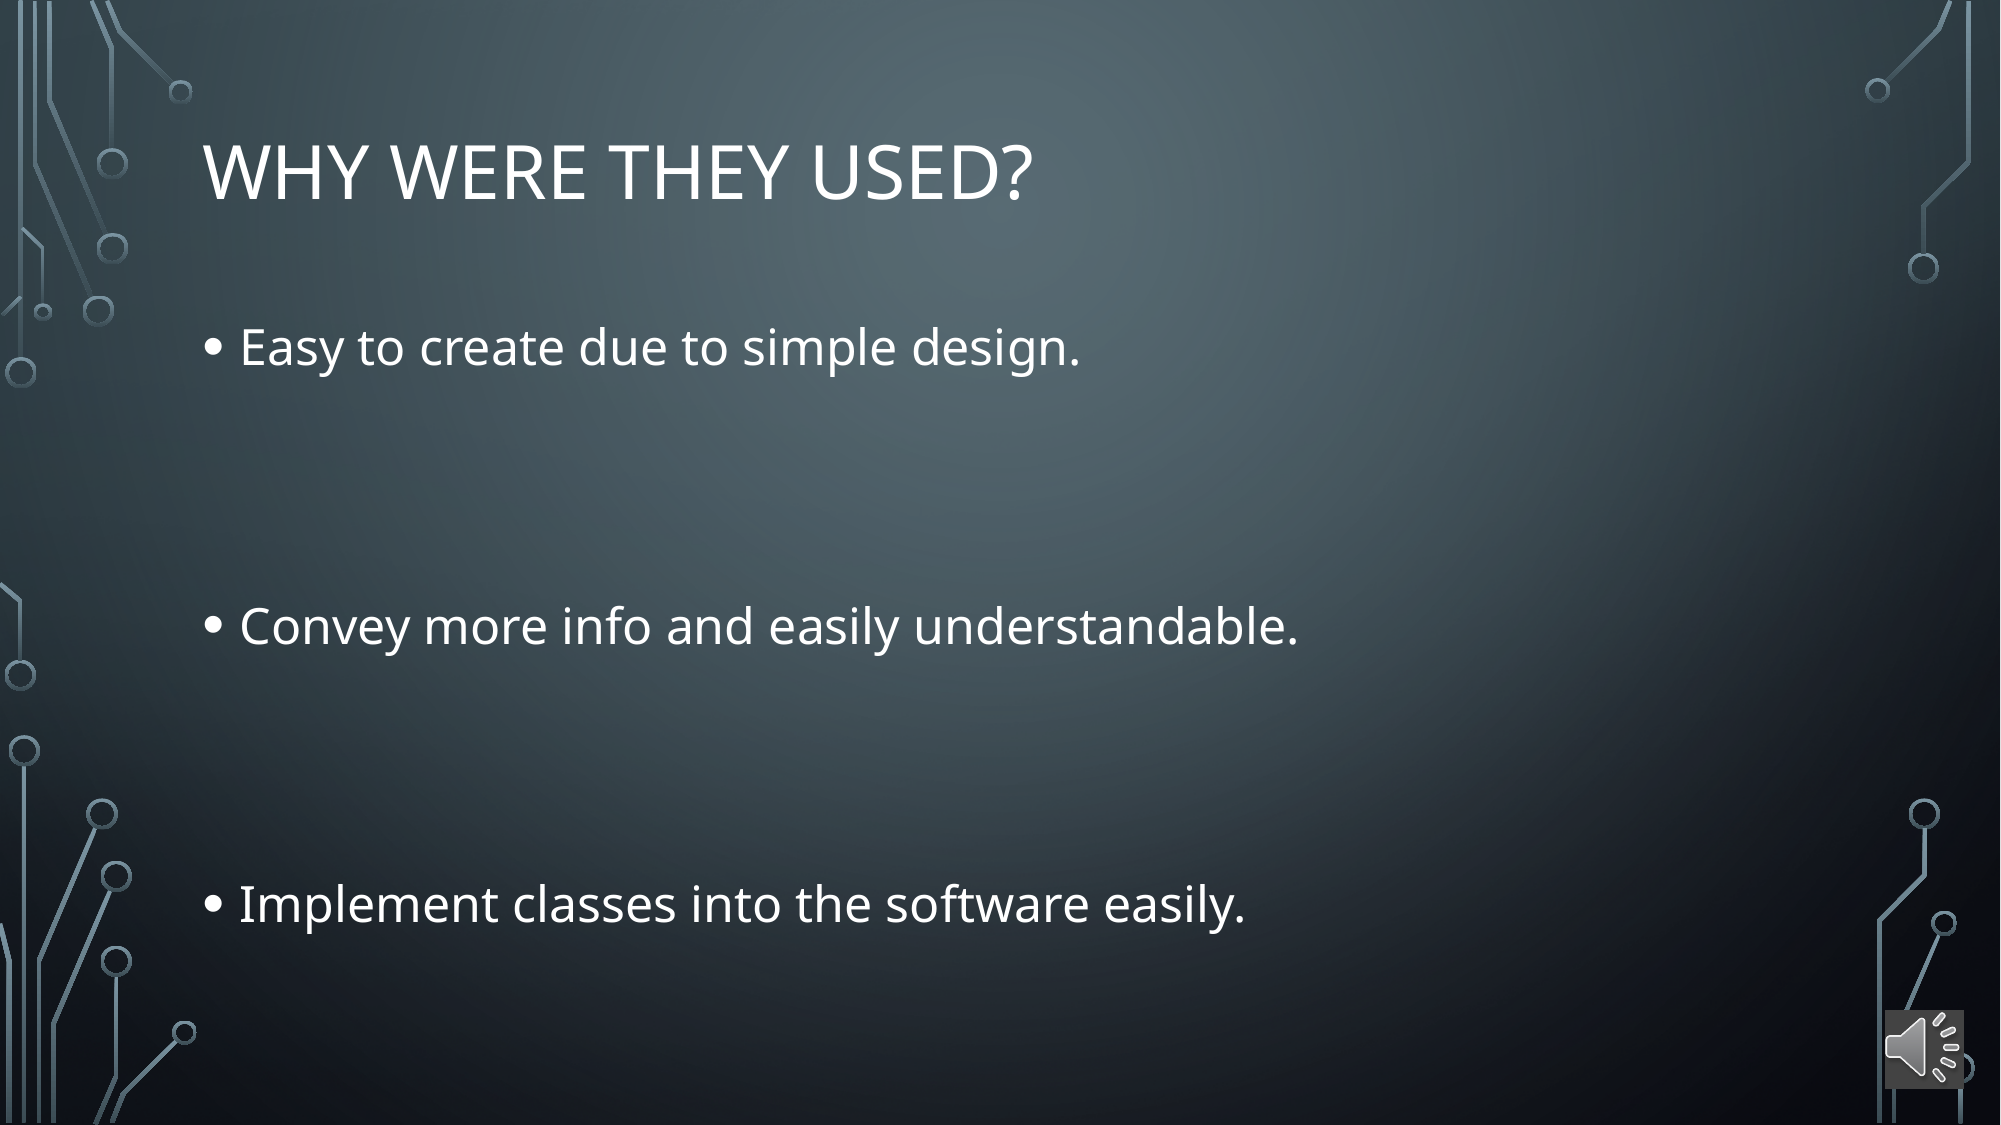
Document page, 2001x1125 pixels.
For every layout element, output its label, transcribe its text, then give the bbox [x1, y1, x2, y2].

picture [1884, 1009, 1965, 1090]
list Easy to create due to simple design. Convey more info and easily understandable. Implement classes into the software easily. [187, 296, 1813, 1072]
title Why were they used? [187, 53, 1813, 296]
